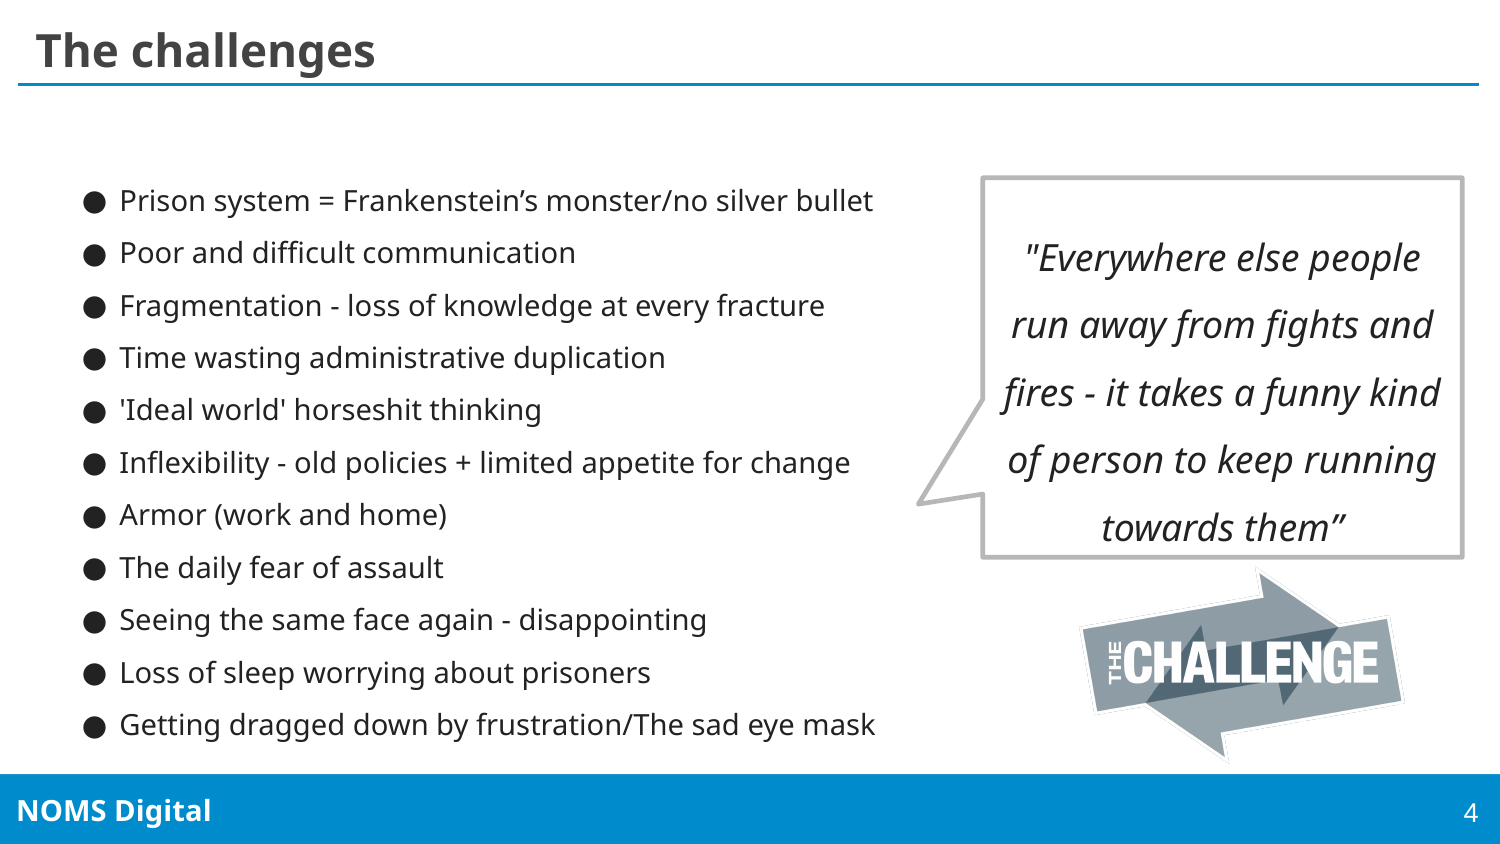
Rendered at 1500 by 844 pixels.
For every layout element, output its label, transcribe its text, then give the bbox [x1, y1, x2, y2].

text_box [918, 408, 977, 505]
text_box Prison system = Frankenstein’s monster/no silver bullet Poor and difficult communication Fragmentation - loss of knowledge at every fracture Time wasting administrative duplication 'Ideal world' horseshit thinking Inflexibility - old policies + limited appetite for change Armor (work and home) The daily fear of assault Seeing the same face again - disappointing Loss of sleep worrying about prisoners Getting dragged down by frustration/The sad eye mask [29, 149, 917, 611]
text_box The challenges [20, 6, 1422, 91]
picture [1079, 566, 1405, 764]
text_box "Everywhere else people run away from fights and fires - it takes a funny kind of person to keep running towards them” [977, 198, 1468, 563]
text_box [982, 177, 1463, 198]
slide_number 4 [1446, 781, 1494, 842]
